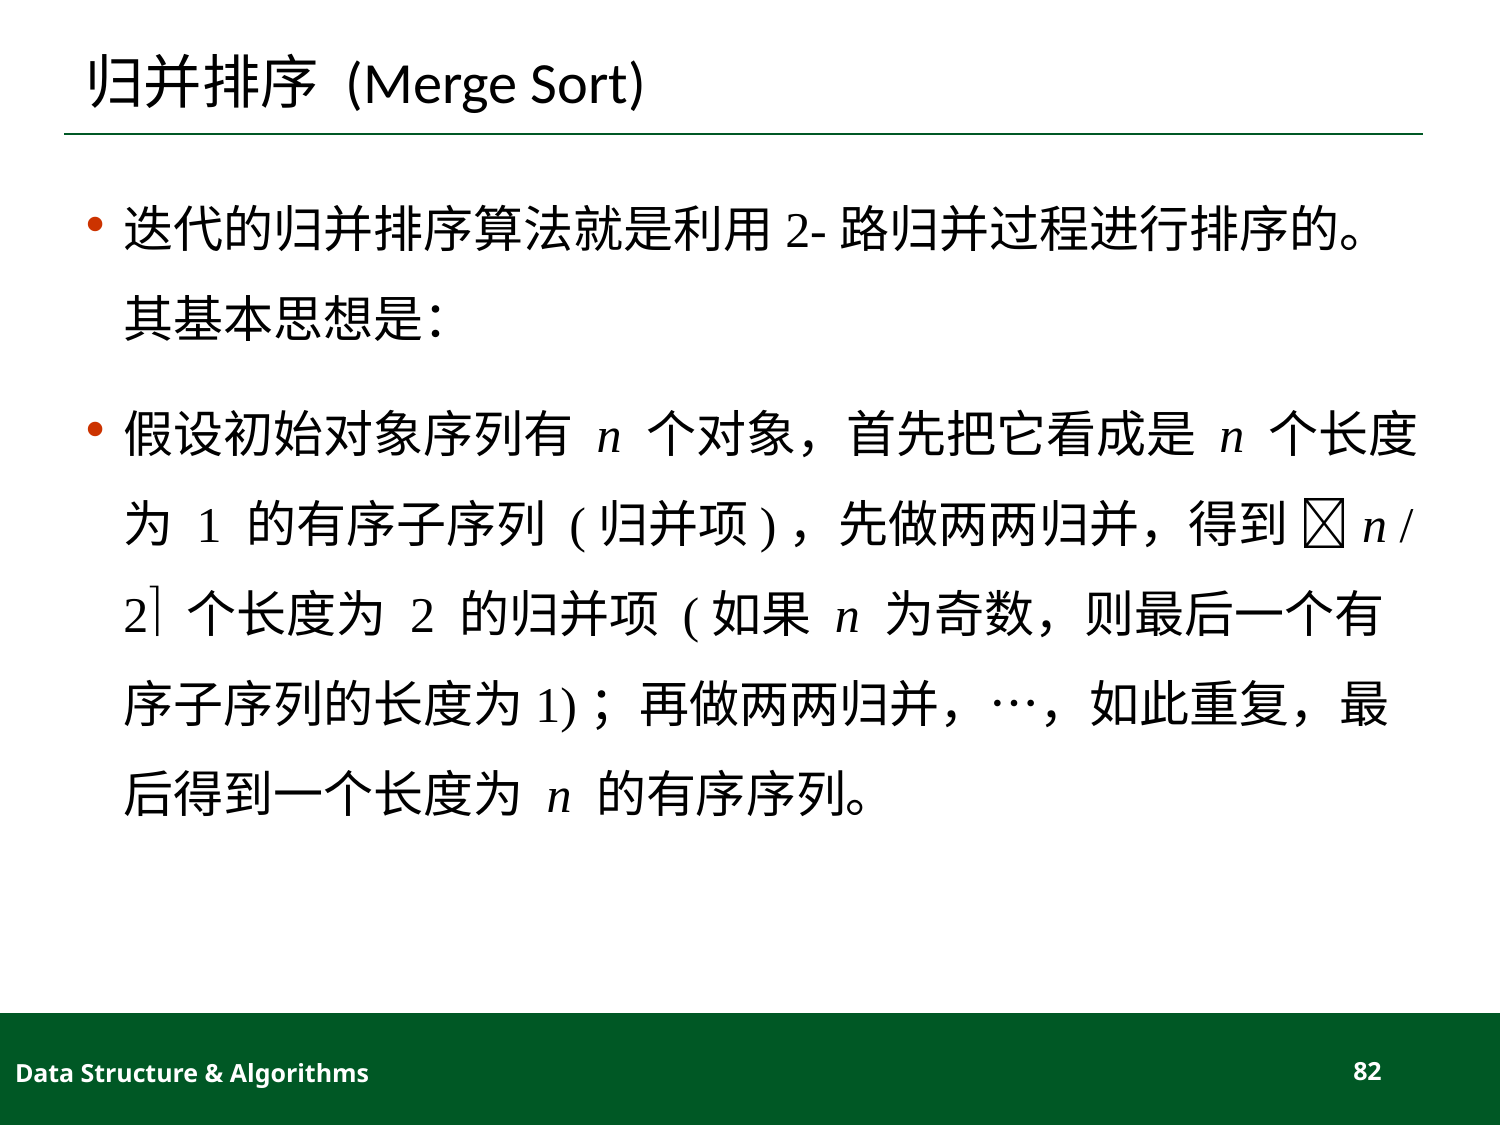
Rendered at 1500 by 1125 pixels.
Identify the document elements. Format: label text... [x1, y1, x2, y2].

list 迭代的归并排序算法就是利用2-路归并过程进行排序的。其基本思想是： 假设初始对象序列有 n 个对象，首先把它看成是 n 个长度为 1 的有序子序列 (归并项)，先做两两归并，得到 n / 2 个长度为 2 的归并项 (如果 n 为奇数，则最后一个有序子序列的长度为1)；再做两两归并，…，如此重复，最后得到一个长度为 n 的有序序列。 [70, 160, 1444, 991]
footer Data Structure & Algorithms [0, 1042, 507, 1103]
title 归并排序 (Merge Sort) [70, 34, 1430, 135]
slide_number 82 [1059, 1042, 1397, 1103]
